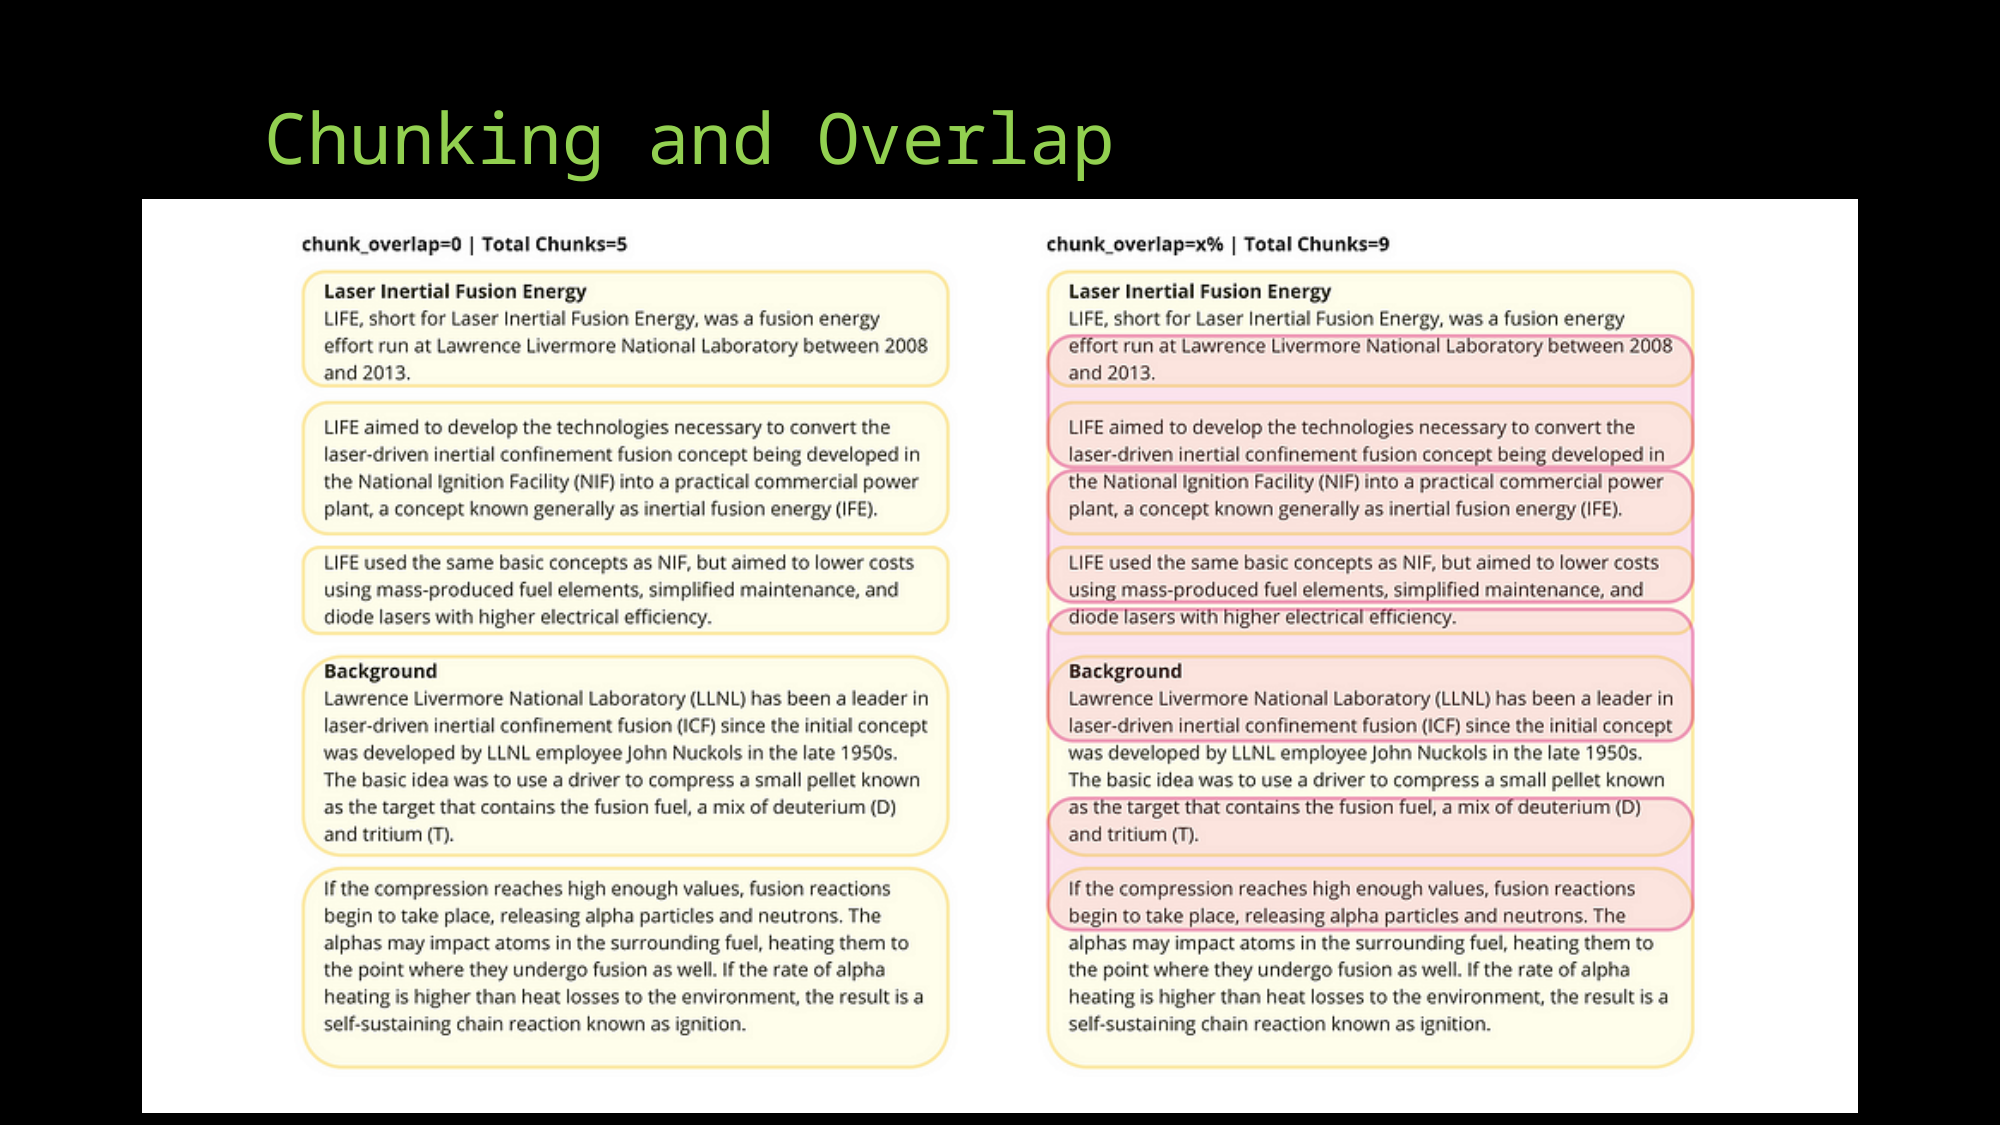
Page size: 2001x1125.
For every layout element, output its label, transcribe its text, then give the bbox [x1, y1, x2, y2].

title Chunking and Overlap [249, 0, 1750, 188]
picture [142, 199, 1858, 1113]
